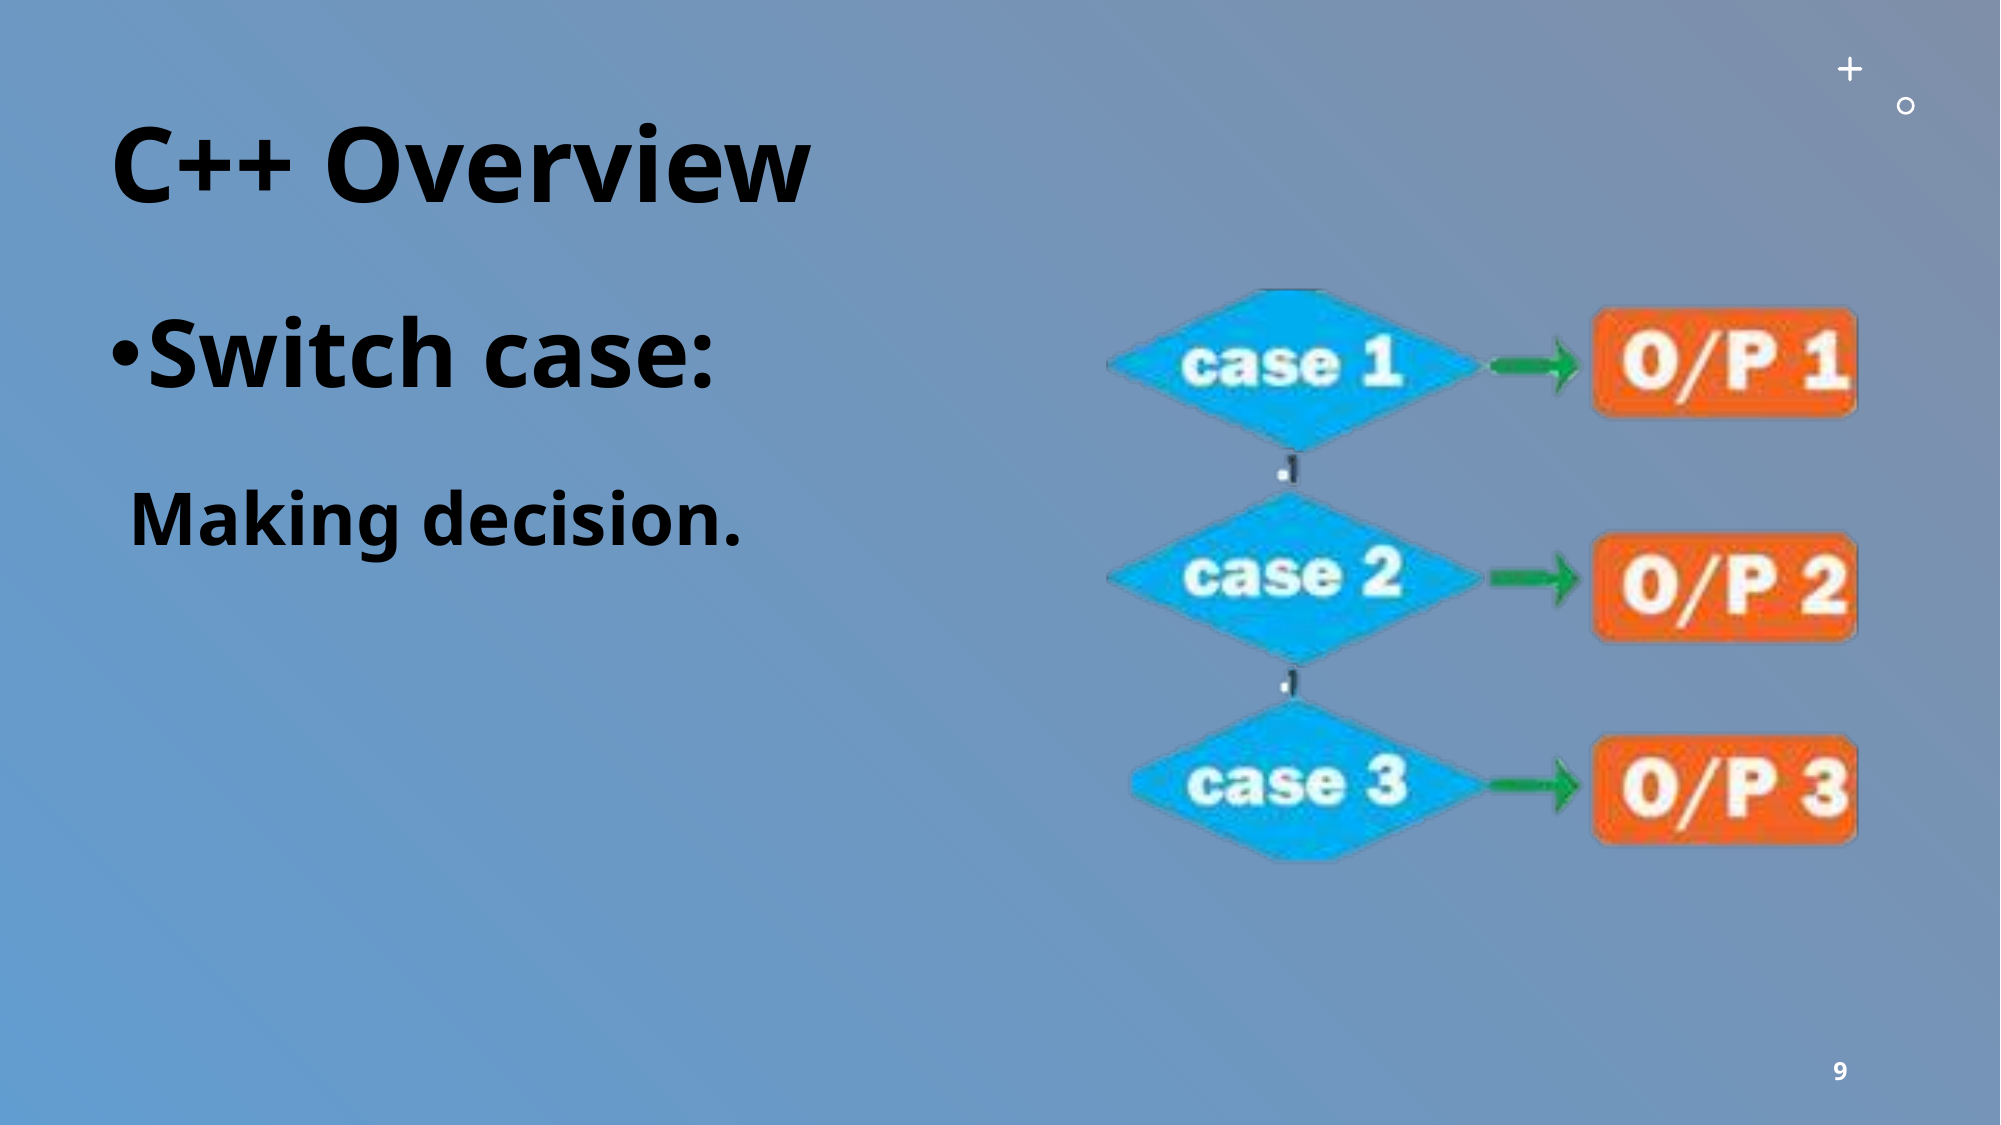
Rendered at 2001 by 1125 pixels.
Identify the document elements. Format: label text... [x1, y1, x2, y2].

picture [1097, 247, 1896, 936]
list Switch case: Making decision. [94, 299, 1862, 1014]
title C++ Overview [94, 59, 1862, 278]
slide_number 9 [1412, 1042, 1863, 1103]
